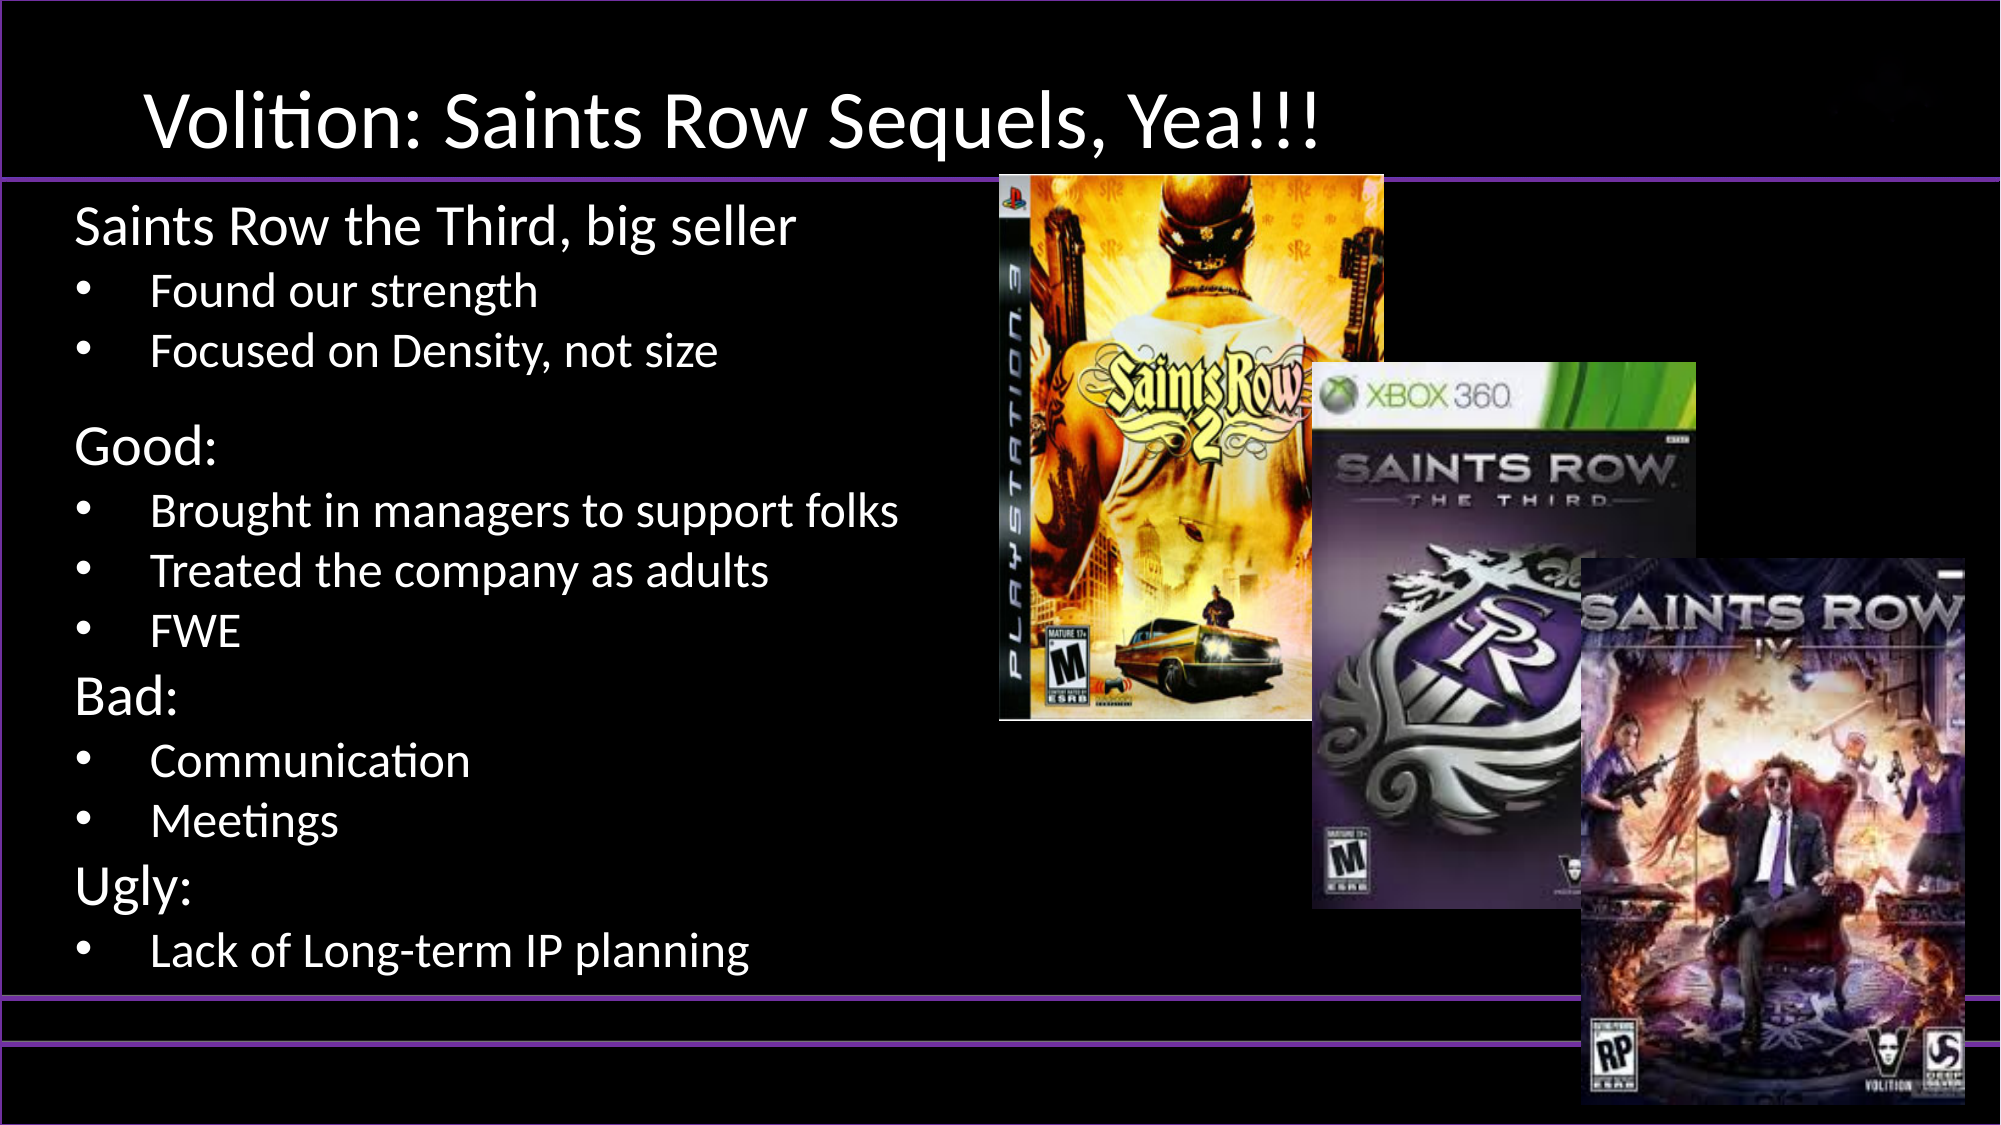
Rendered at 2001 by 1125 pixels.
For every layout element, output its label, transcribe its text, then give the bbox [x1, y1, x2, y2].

picture [0, 0, 2001, 1125]
text_box Volition: Saints Row Sequels, Yea!!! [128, 58, 1341, 180]
text_box Saints Row the Third, big seller Found our strength Focused on Density, not size Good: Brought in managers to support folks Treated the company as adults FWE Bad: Communication Meetings Ugly: Lack of Long-term IP planning [59, 180, 1025, 985]
